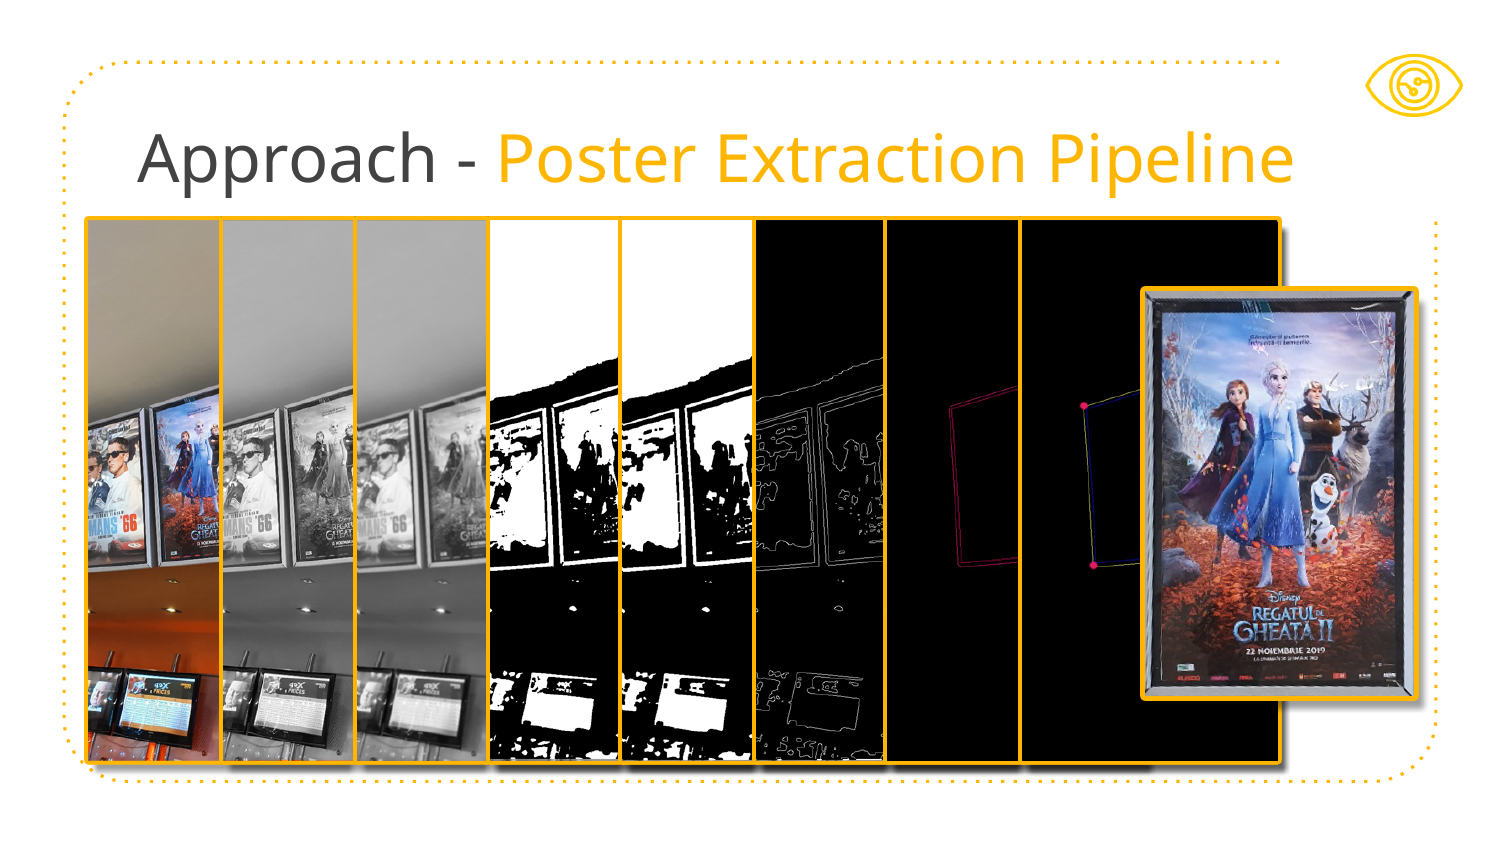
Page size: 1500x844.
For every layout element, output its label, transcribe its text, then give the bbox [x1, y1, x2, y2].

picture [65, 149, 1456, 838]
title Approach - Poster Extraction Pipeline [122, 100, 1362, 189]
picture [1365, 28, 1463, 141]
